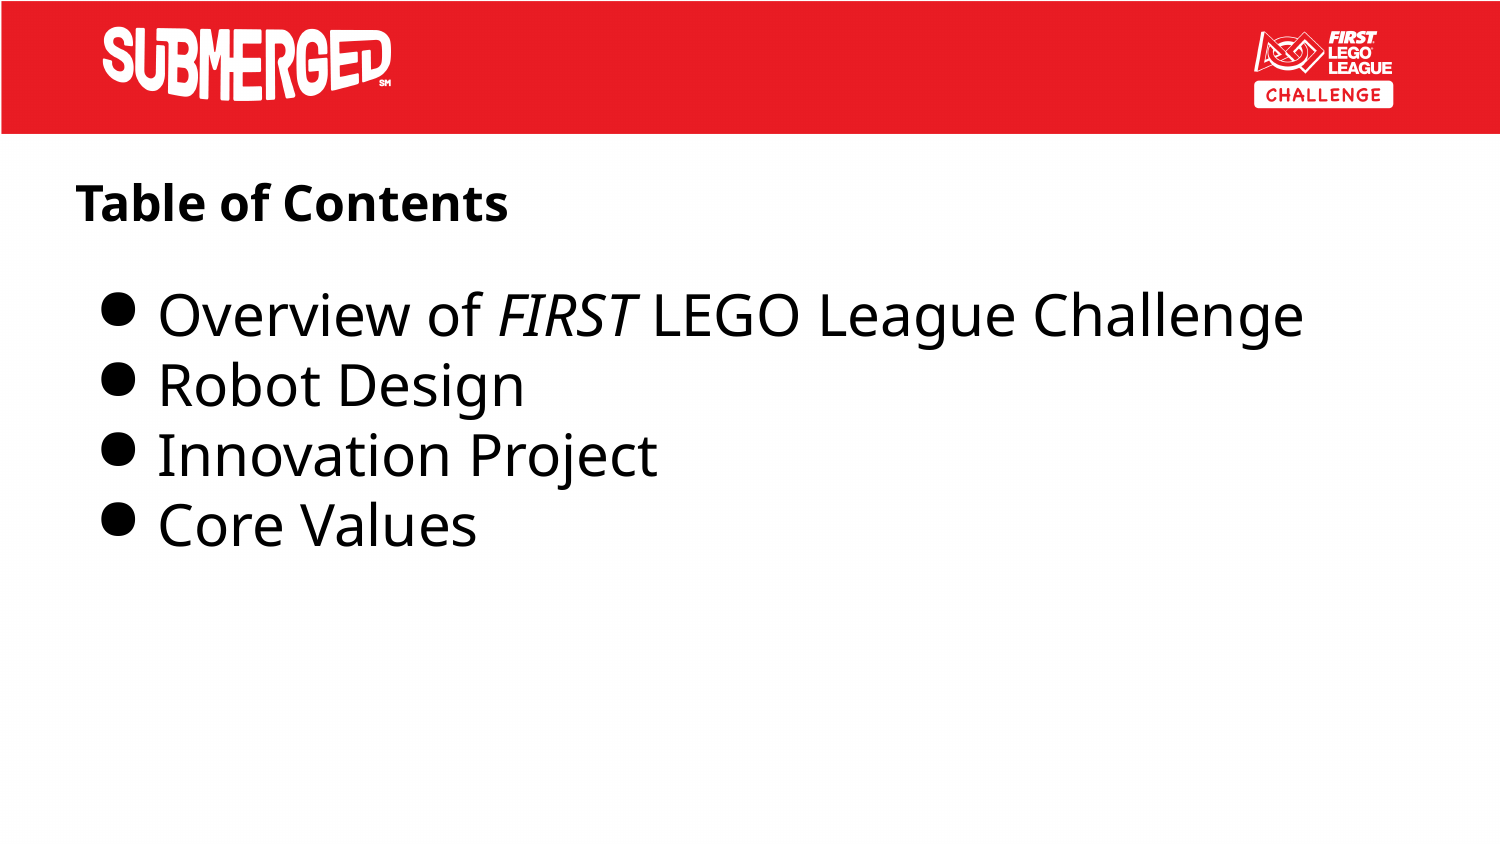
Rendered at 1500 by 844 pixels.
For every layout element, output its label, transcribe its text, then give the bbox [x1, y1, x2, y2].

picture [0, 0, 1500, 844]
title Table of Contents [74, 155, 1436, 248]
list Overview of FIRST LEGO League Challenge Robot Design Innovation Project Core Values [74, 269, 1436, 759]
